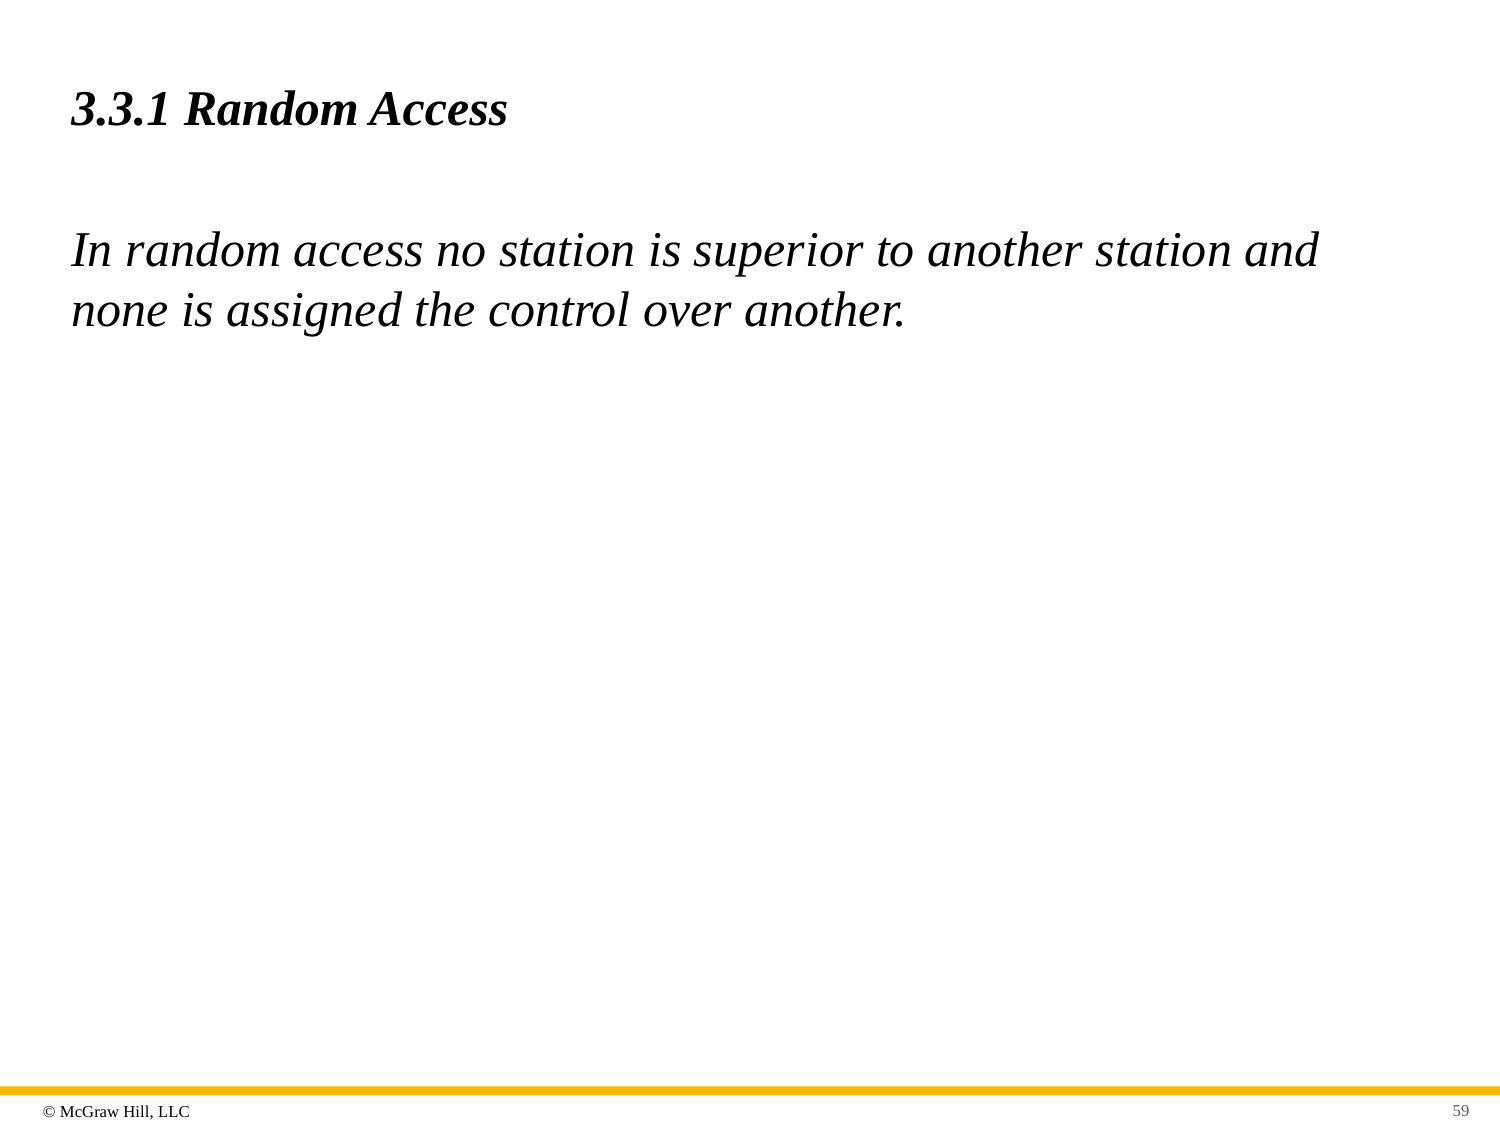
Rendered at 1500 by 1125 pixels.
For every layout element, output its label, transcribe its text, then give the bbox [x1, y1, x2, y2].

slide_number 59 [1418, 1096, 1477, 1123]
list In random access no station is superior to another station and none is assigned the control over another. [56, 209, 1444, 1026]
title 3.3.1 Random Access [56, 50, 1444, 162]
